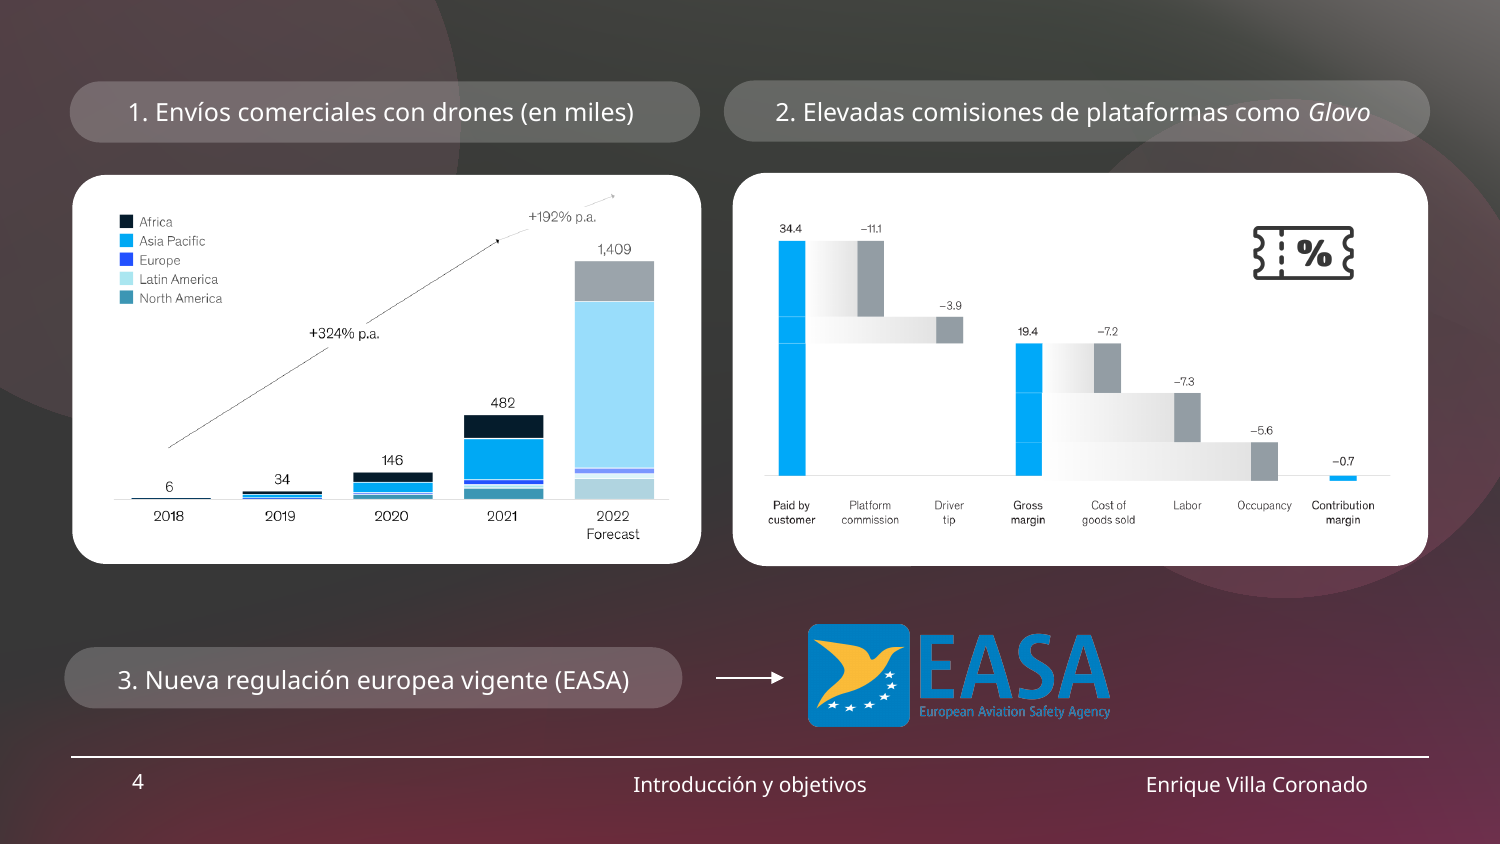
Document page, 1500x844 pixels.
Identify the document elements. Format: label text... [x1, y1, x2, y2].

subtitle Introducción y objetivos [546, 758, 954, 809]
slide_number 4 [116, 757, 192, 808]
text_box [62, 646, 692, 709]
picture [0, 0, 1500, 844]
picture [750, 211, 1402, 536]
text_box [732, 172, 1429, 567]
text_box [62, 81, 701, 143]
text_box [1109, 147, 1500, 598]
subtitle Enrique Villa Coronado [1052, 758, 1383, 809]
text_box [715, 80, 1431, 142]
